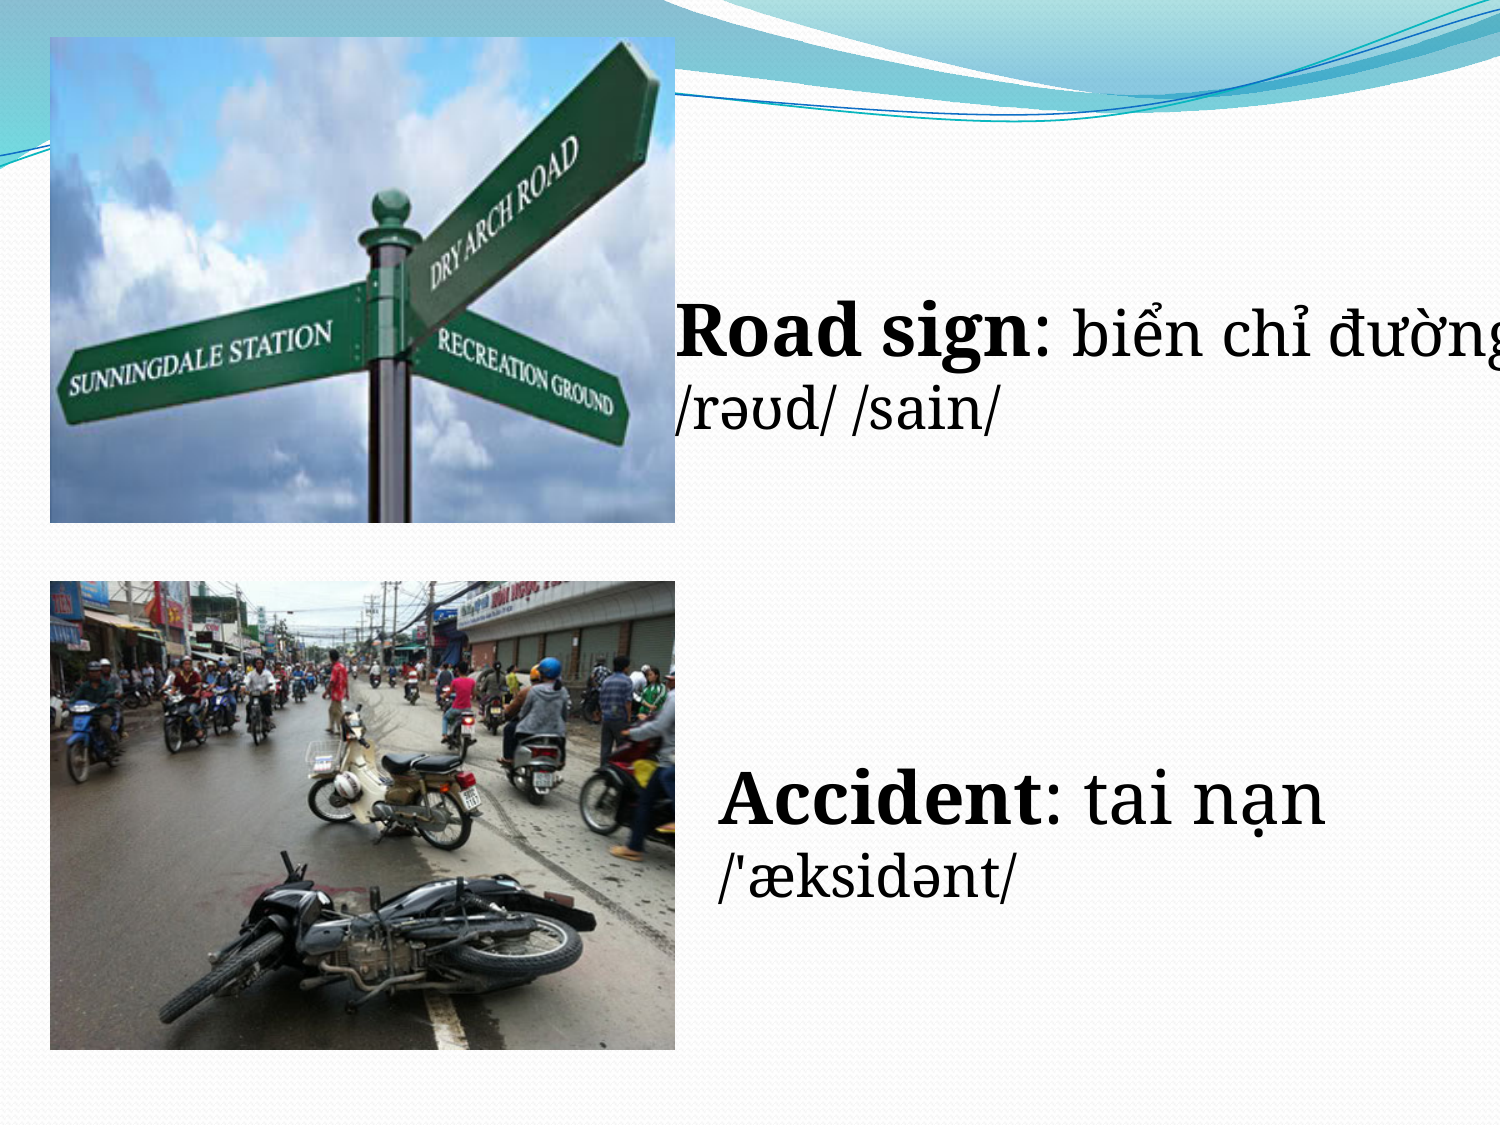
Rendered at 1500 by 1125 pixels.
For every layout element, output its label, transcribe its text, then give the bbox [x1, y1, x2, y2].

text_box Accident: tai nạn /'æksidənt/ [703, 744, 1342, 1005]
text_box Road sign: biển chỉ đường /rəʊd/ /sain/ [660, 275, 1500, 714]
picture [49, 580, 676, 1051]
picture [49, 37, 676, 524]
